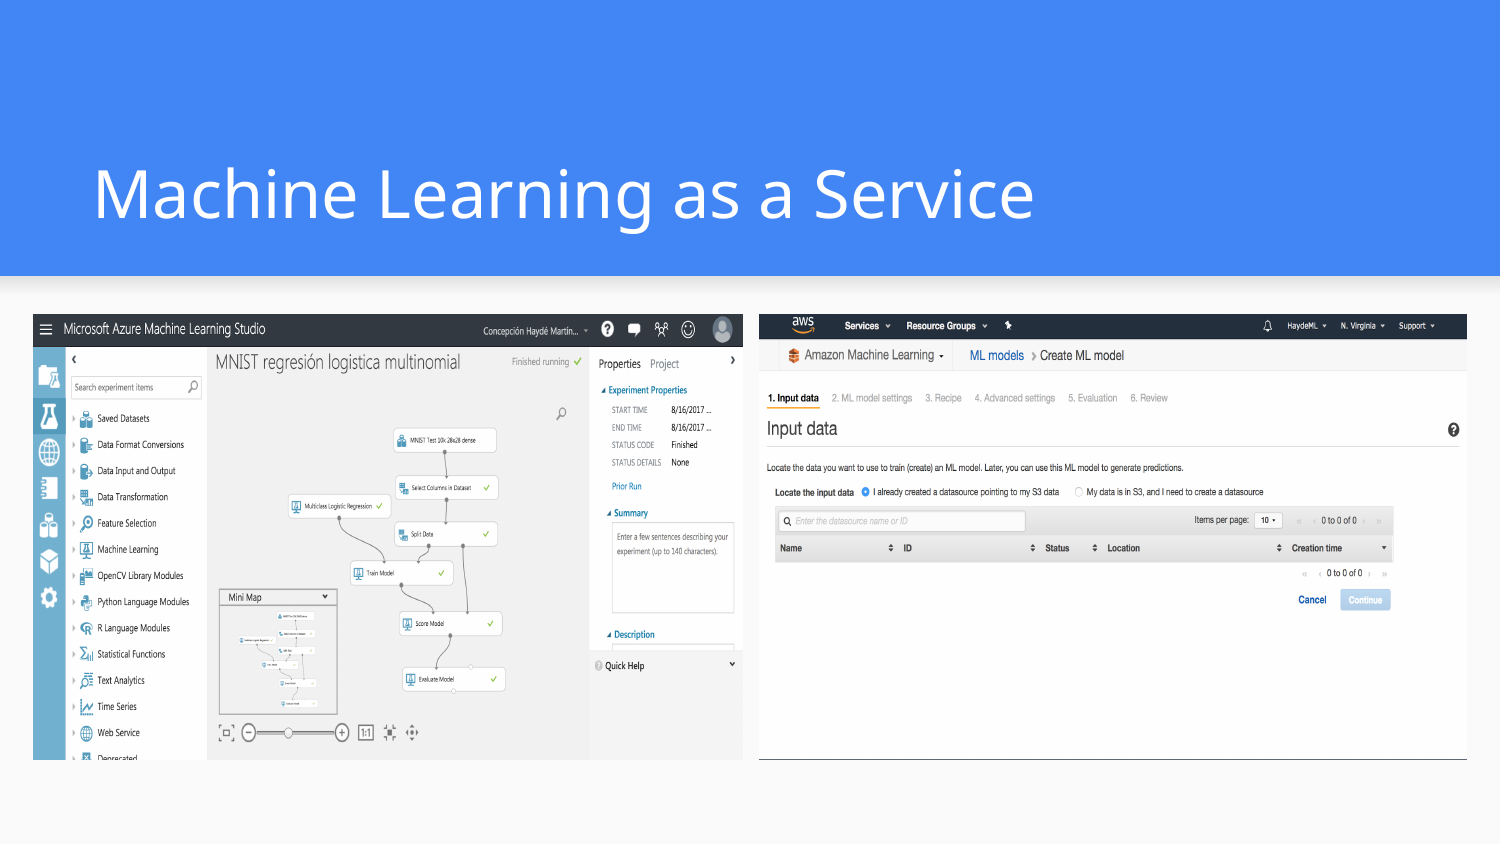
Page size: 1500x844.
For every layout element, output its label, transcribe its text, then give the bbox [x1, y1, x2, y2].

picture [759, 314, 1467, 760]
title Machine Learning as a Service [77, 121, 1427, 248]
picture [32, 314, 743, 760]
